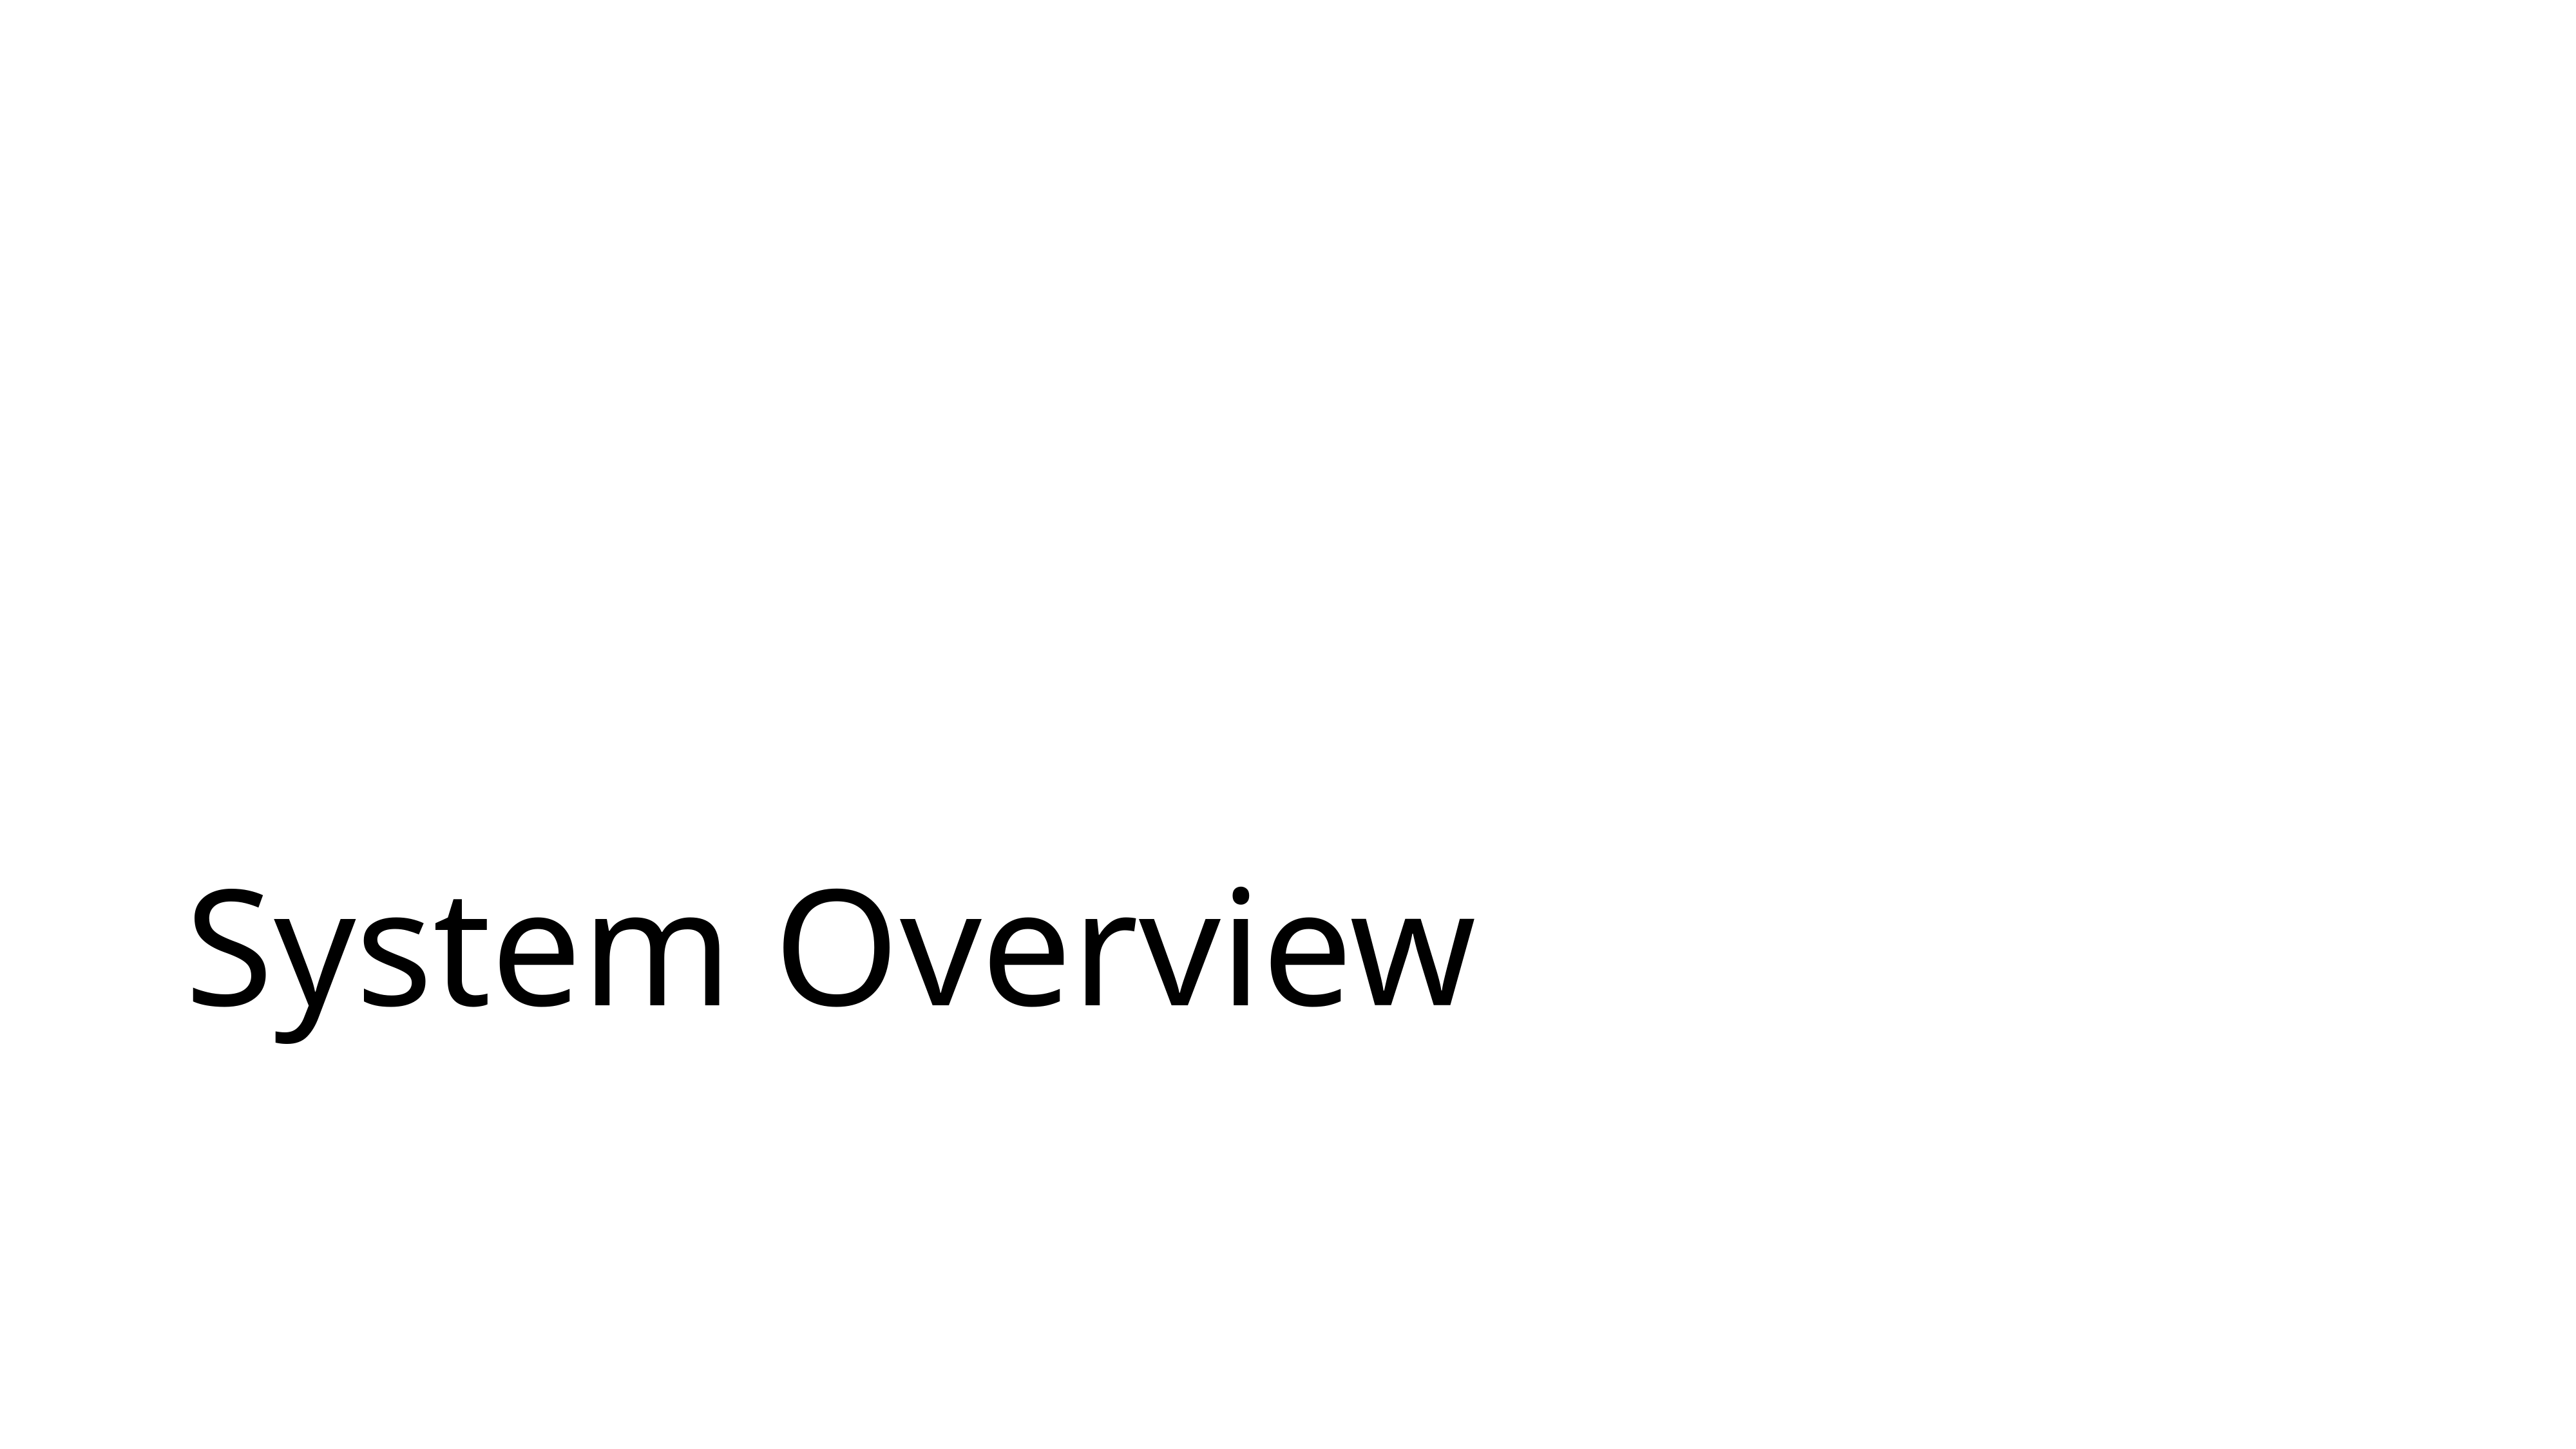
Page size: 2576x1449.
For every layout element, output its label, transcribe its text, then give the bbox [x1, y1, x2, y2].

title System Overview [175, 442, 2398, 1046]
